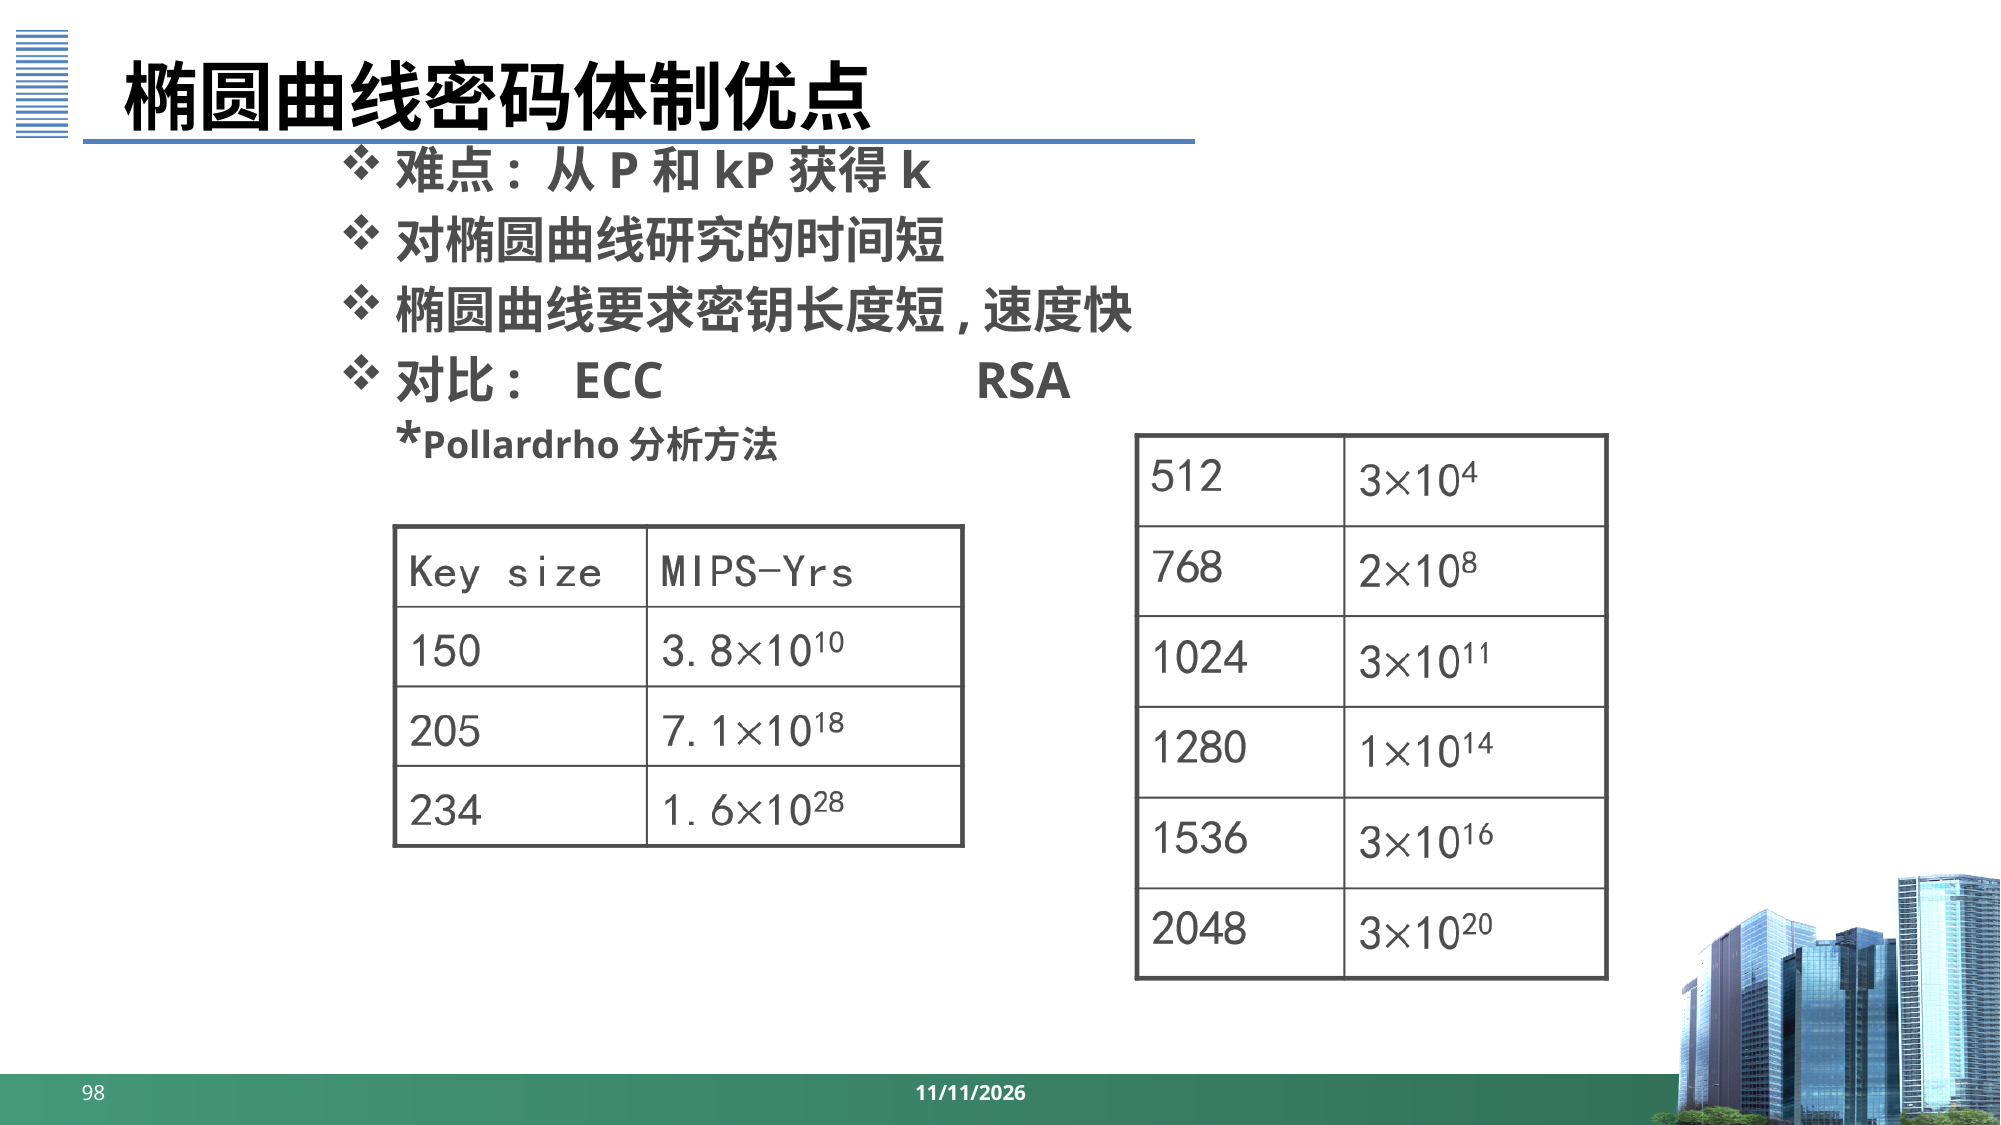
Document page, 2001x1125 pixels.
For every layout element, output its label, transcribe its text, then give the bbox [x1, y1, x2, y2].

picture [15, 29, 68, 139]
picture [1122, 425, 1611, 995]
title 椭圆曲线密码体制优点 [108, 48, 1692, 141]
slide_number 98 [66, 1072, 184, 1113]
text_box 难点: 从P和kP获得k 对椭圆曲线研究的时间短 椭圆曲线要求密钥长度短,速度快 对比: ECC RSA *Pollardrho分析方法 [324, 131, 1676, 525]
picture [379, 524, 968, 871]
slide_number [900, 1072, 1367, 1113]
